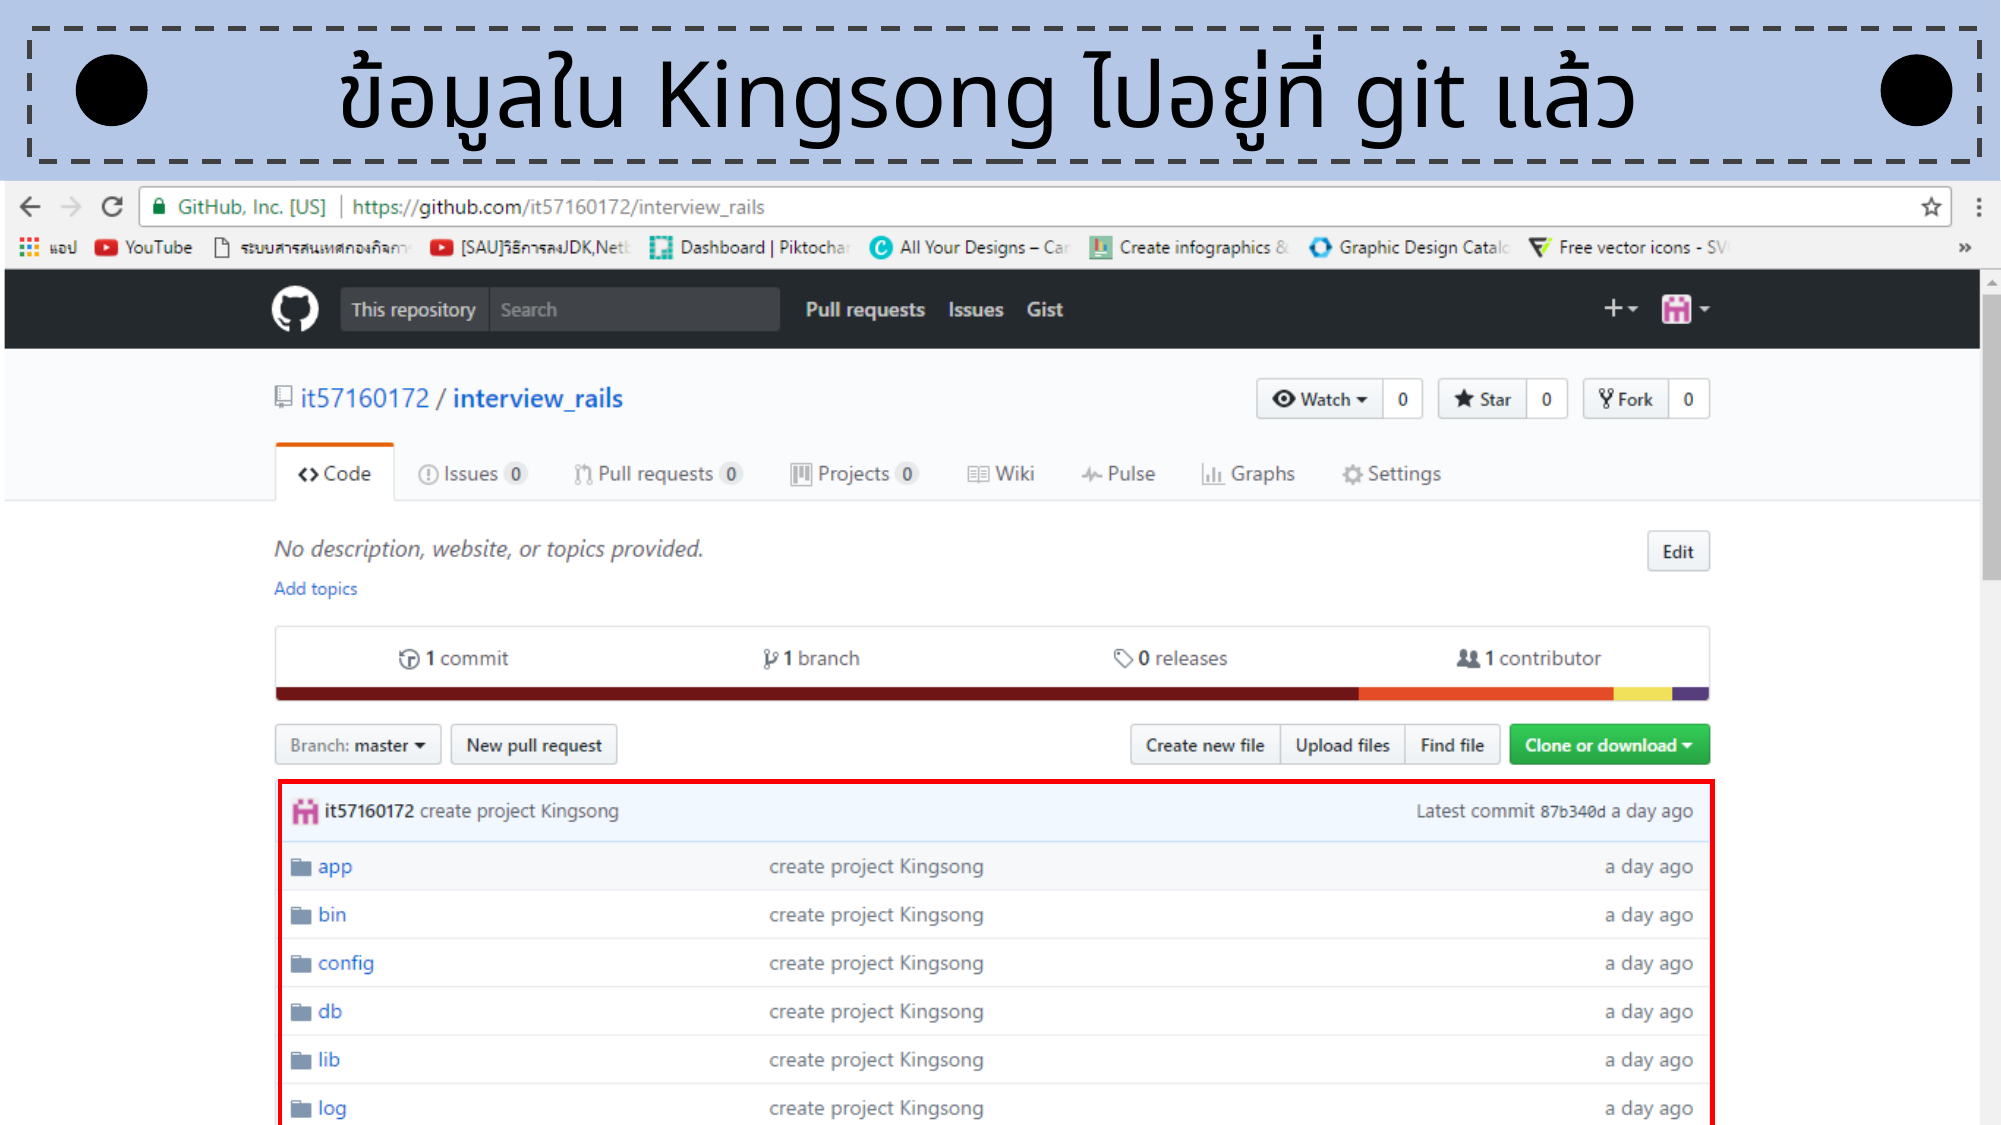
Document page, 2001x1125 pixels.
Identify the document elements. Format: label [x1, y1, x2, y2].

picture [4, 180, 2001, 1125]
text_box [0, 0, 2000, 181]
